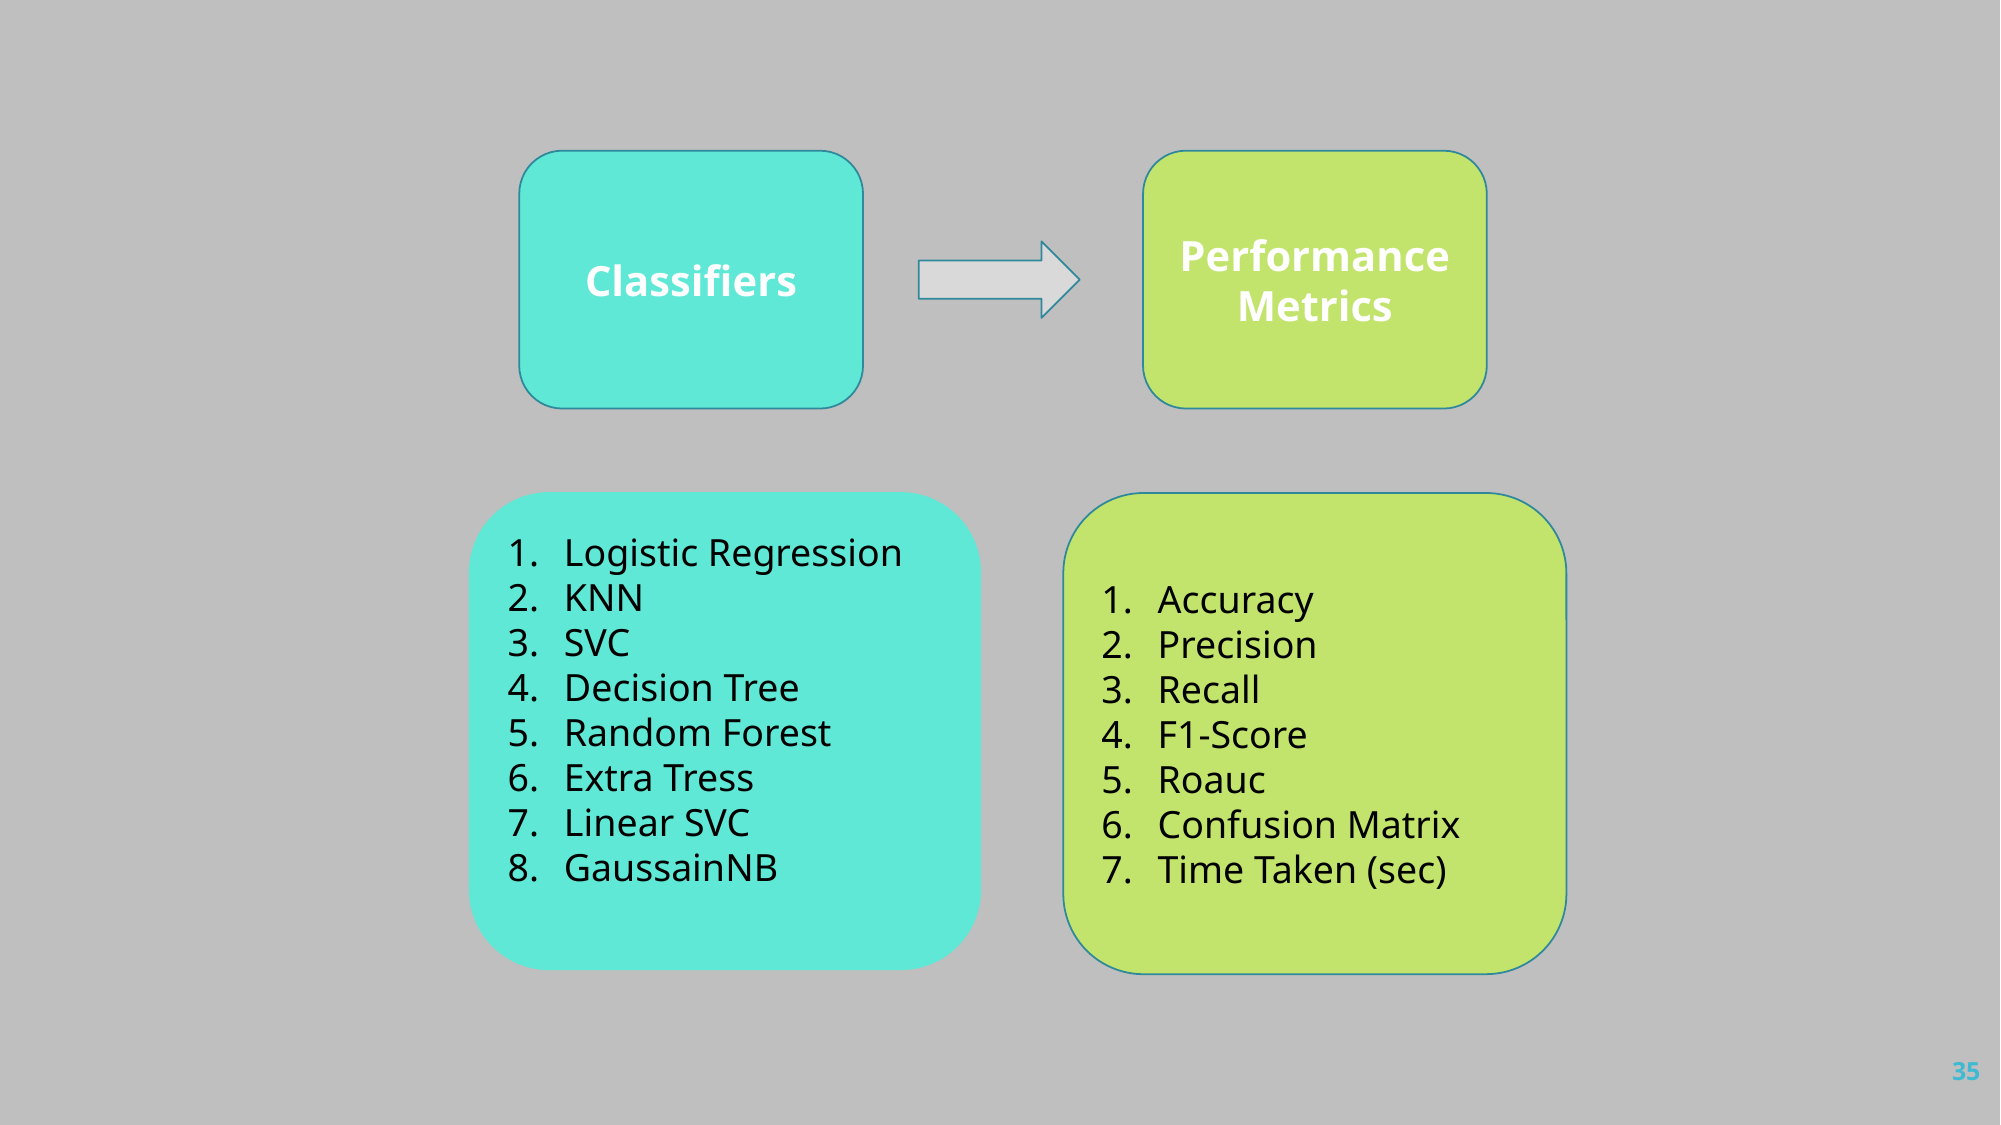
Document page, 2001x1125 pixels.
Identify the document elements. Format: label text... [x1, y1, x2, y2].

text_box Performance Metrics [1142, 149, 1488, 410]
slide_number 35 [1744, 1042, 1996, 1103]
text_box Accuracy Precision Recall F1-Score Roauc Confusion Matrix Time Taken (sec) [1062, 492, 1568, 976]
text_box [917, 240, 1081, 319]
text_box Logistic Regression KNN SVC Decision Tree Random Forest Extra Tress Linear SVC GaussainNB [468, 492, 982, 971]
text_box Classifiers [518, 149, 864, 410]
